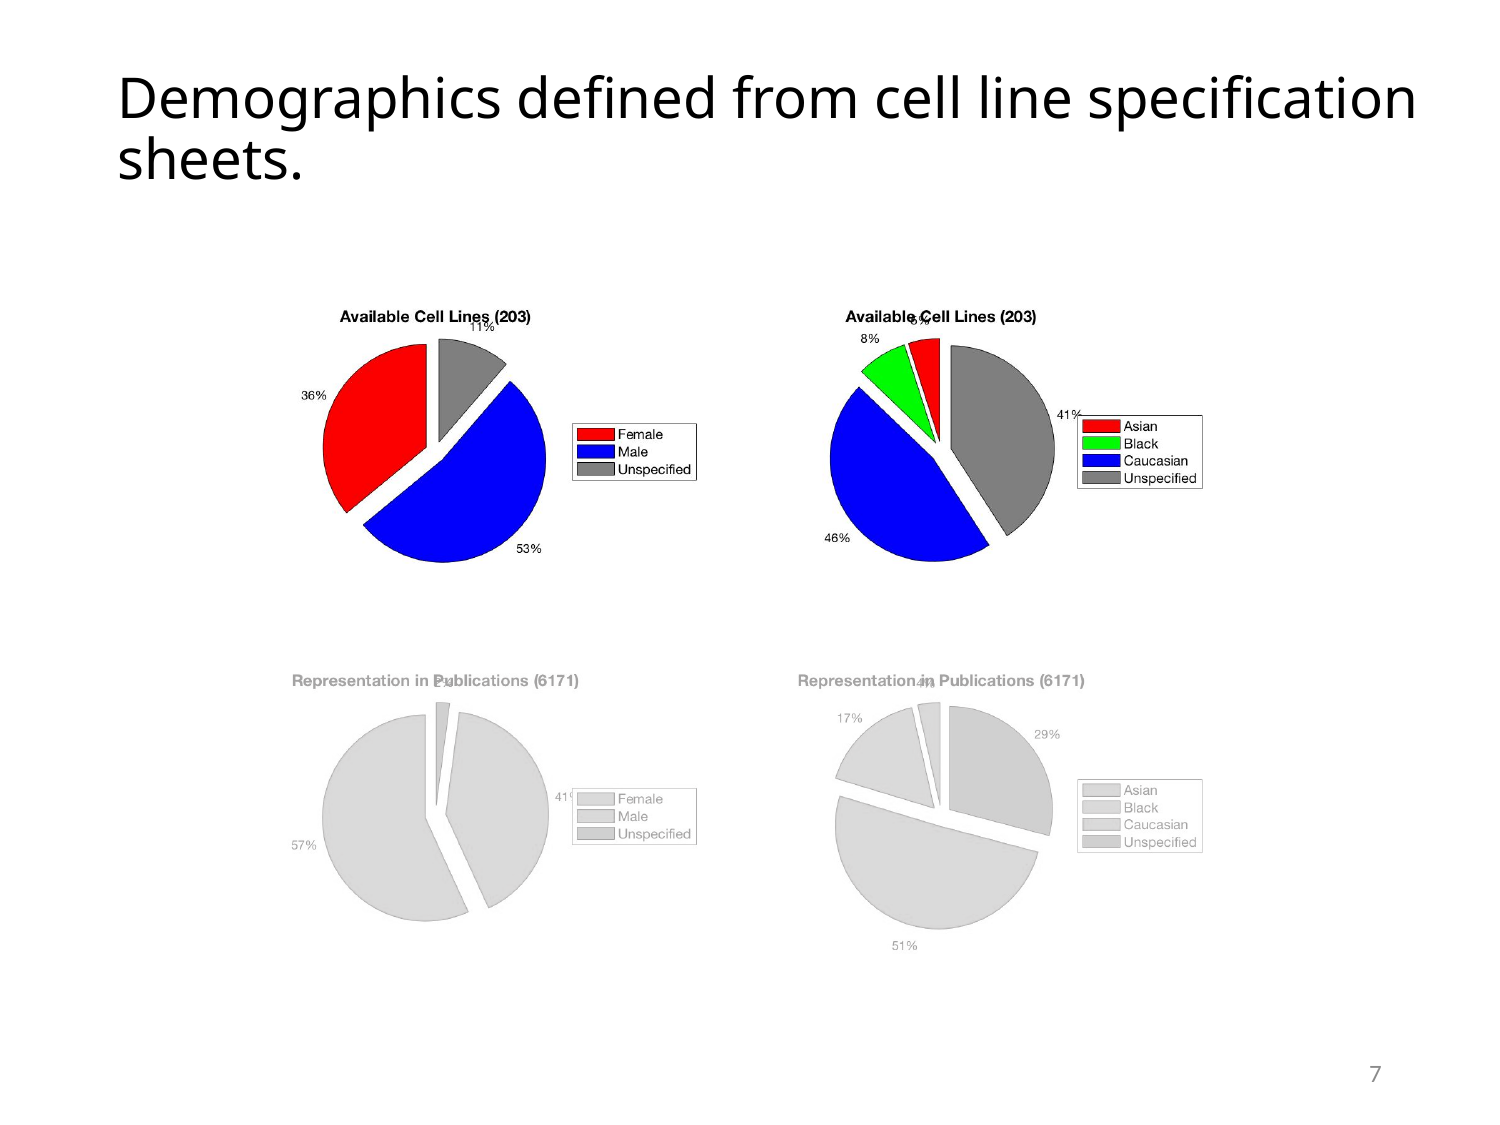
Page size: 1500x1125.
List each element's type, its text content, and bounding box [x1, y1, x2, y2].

slide_number 7 [1059, 1042, 1397, 1103]
picture [162, 263, 1311, 1031]
title Demographics defined from cell line specification sheets. [101, 22, 1487, 240]
